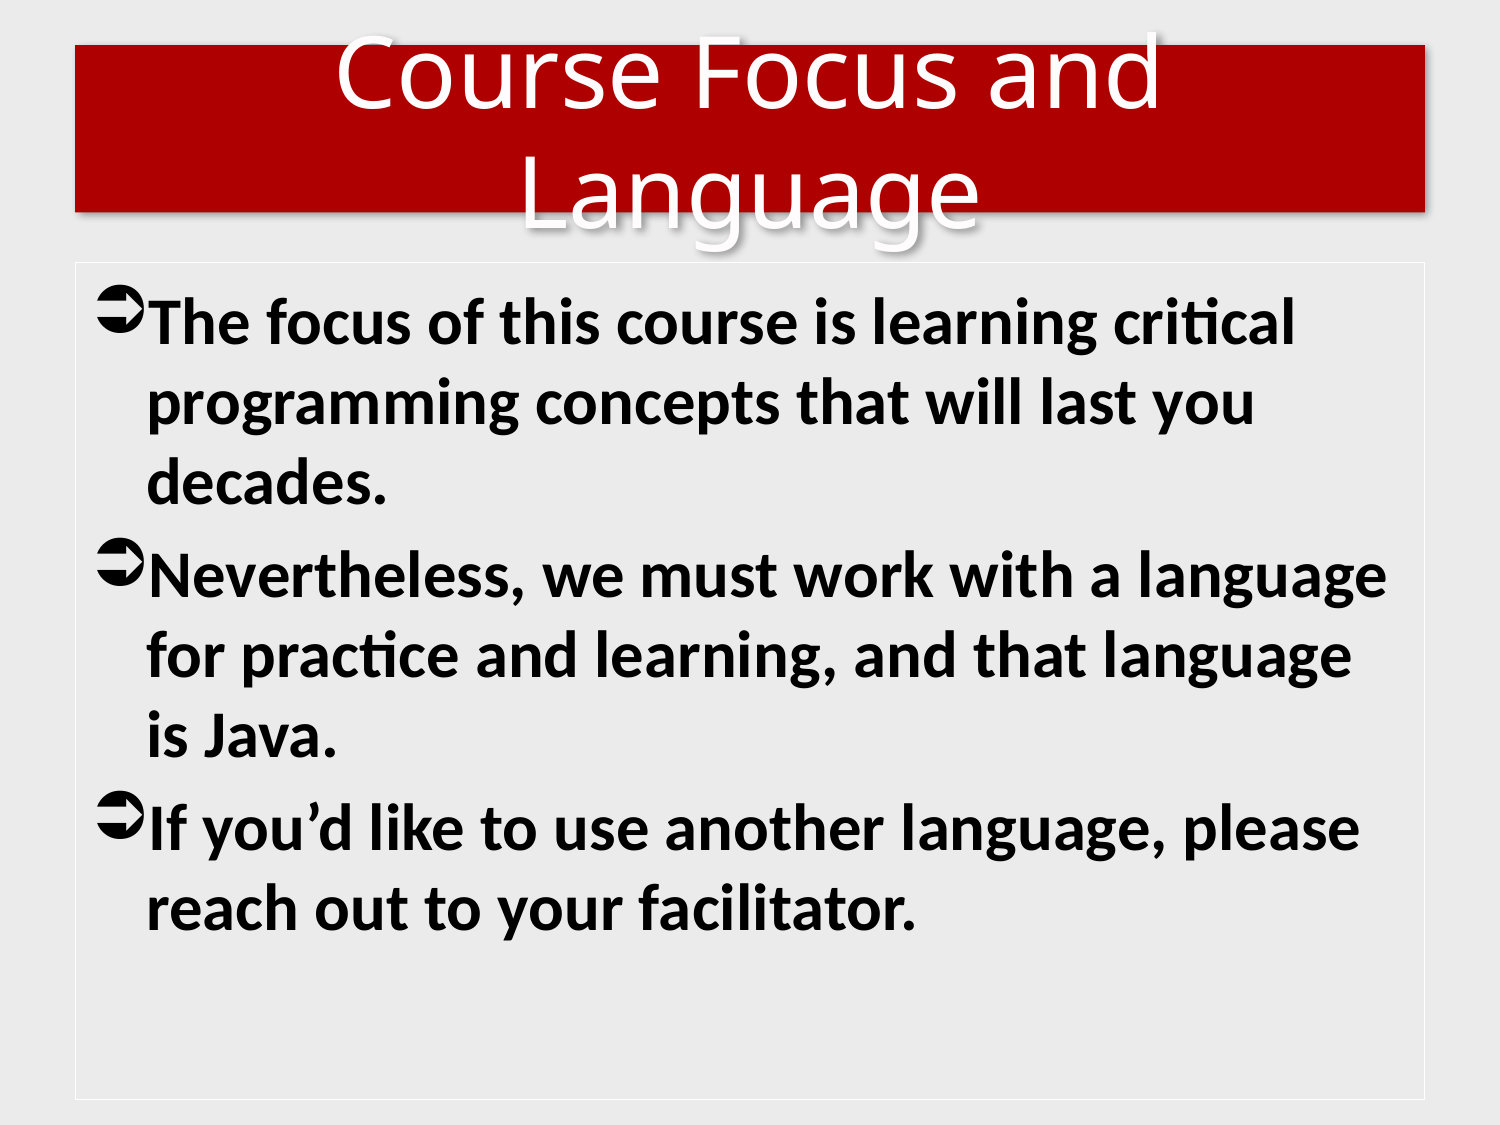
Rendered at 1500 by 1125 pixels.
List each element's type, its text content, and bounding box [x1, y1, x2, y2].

list The focus of this course is learning critical programming concepts that will last you decades. Nevertheless, we must work with a language for practice and learning, and that language is Java. If you’d like to use another language, please reach out to your facilitator. [75, 262, 1425, 1100]
title Course Focus and Language [75, 45, 1425, 213]
